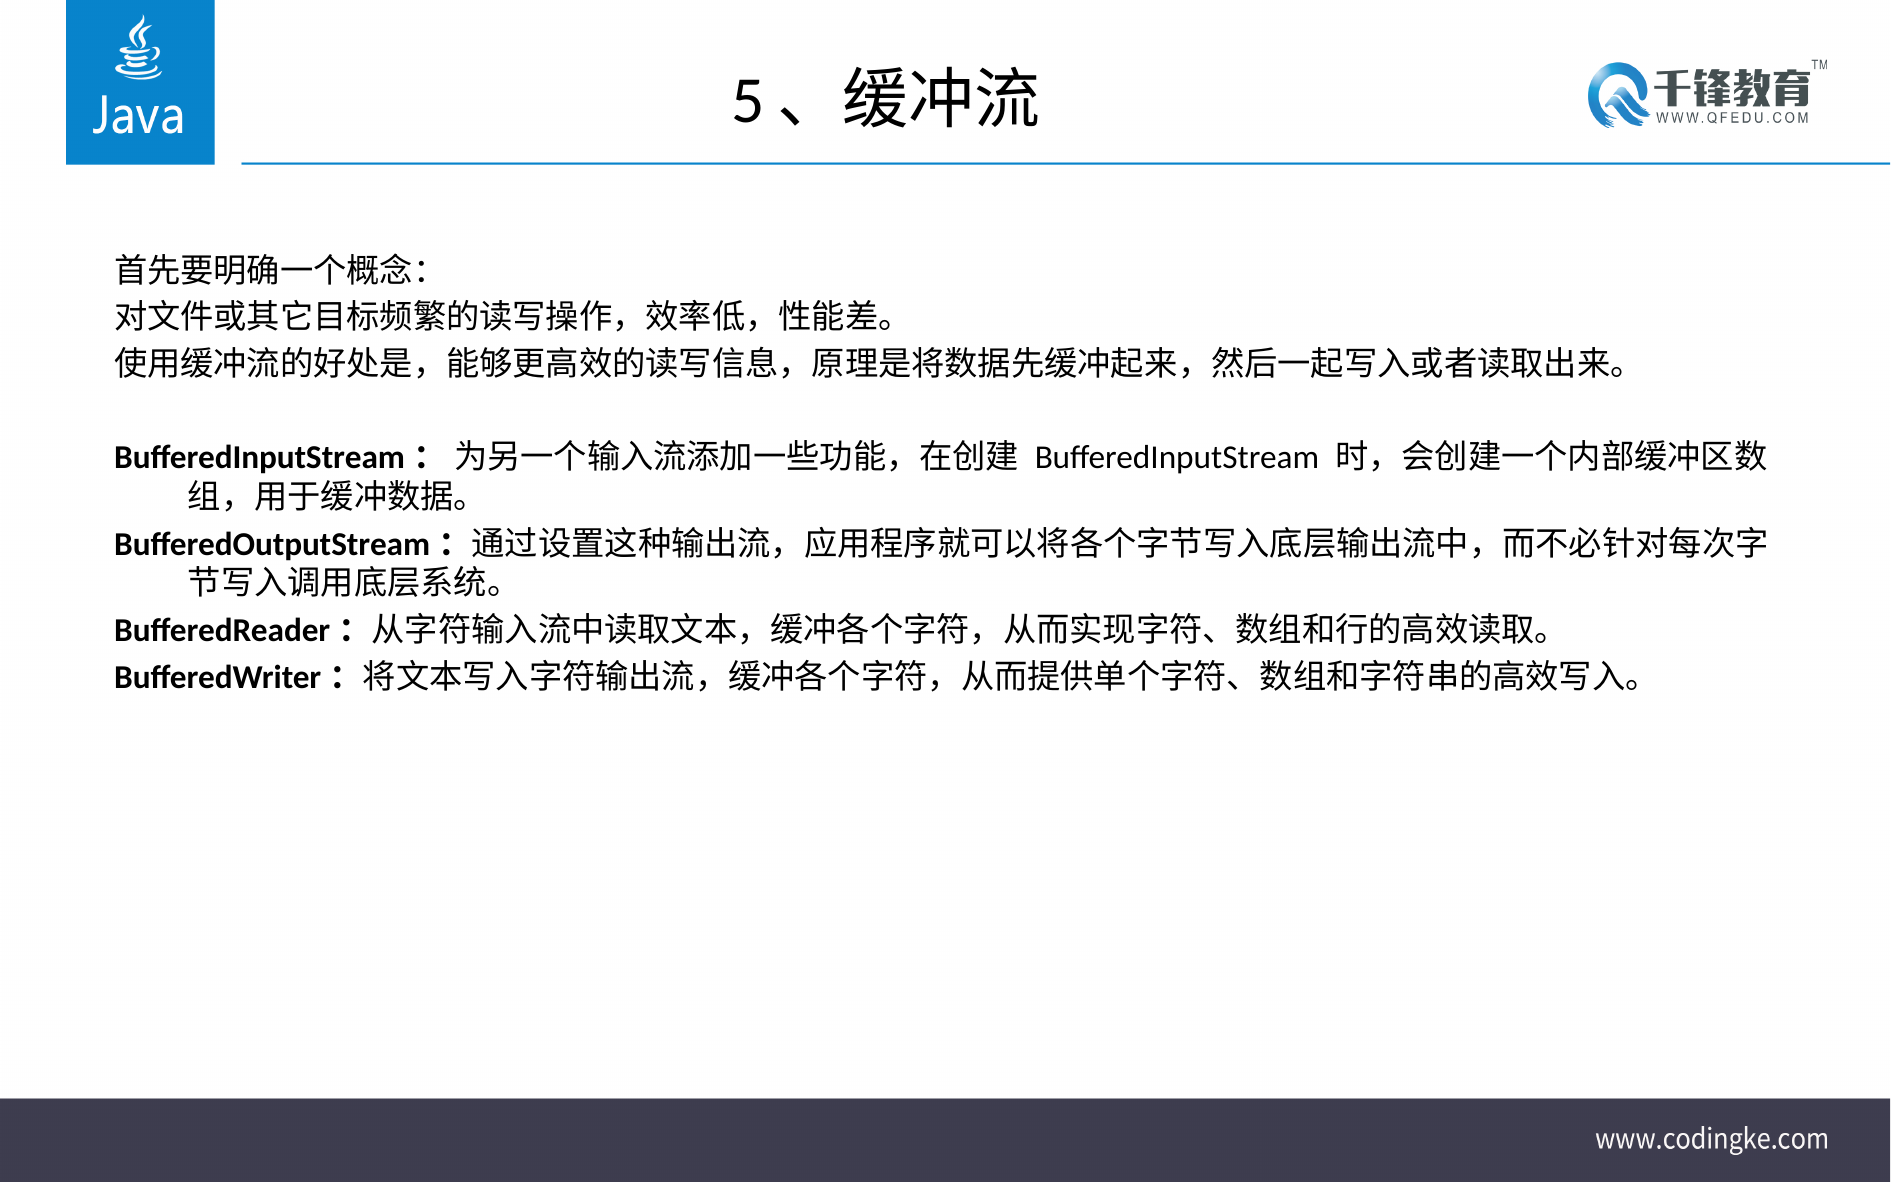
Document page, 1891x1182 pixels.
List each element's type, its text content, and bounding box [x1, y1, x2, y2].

title 5、缓冲流 [236, 47, 1536, 147]
list 首先要明确一个概念： 对文件或其它目标频繁的读写操作，效率低，性能差。 使用缓冲流的好处是，能够更高效的读写信息，原理是将数据先缓冲起来，然后一起写入或者读取出来。 BufferedInputStream： 为另一个输入流添加一些功能，在创建 BufferedInputStream 时，会创建一个内部缓冲区数组，用于缓冲数据。 BufferedOutputStream：通过设置这种输出流，应用程序就可以将各个字节写入底层输出流中，而不必针对每次字节写入调用底层系统。 BufferedReader：从字符输入流中读取文本，缓冲各个字符，从而实现字符、数组和行的高效读取。 BufferedWriter：将文本写入字符输出流，缓冲各个字符，从而提供单个字符、数组和字符串的高效写入。 [94, 239, 1796, 1036]
picture [0, 0, 1891, 1182]
